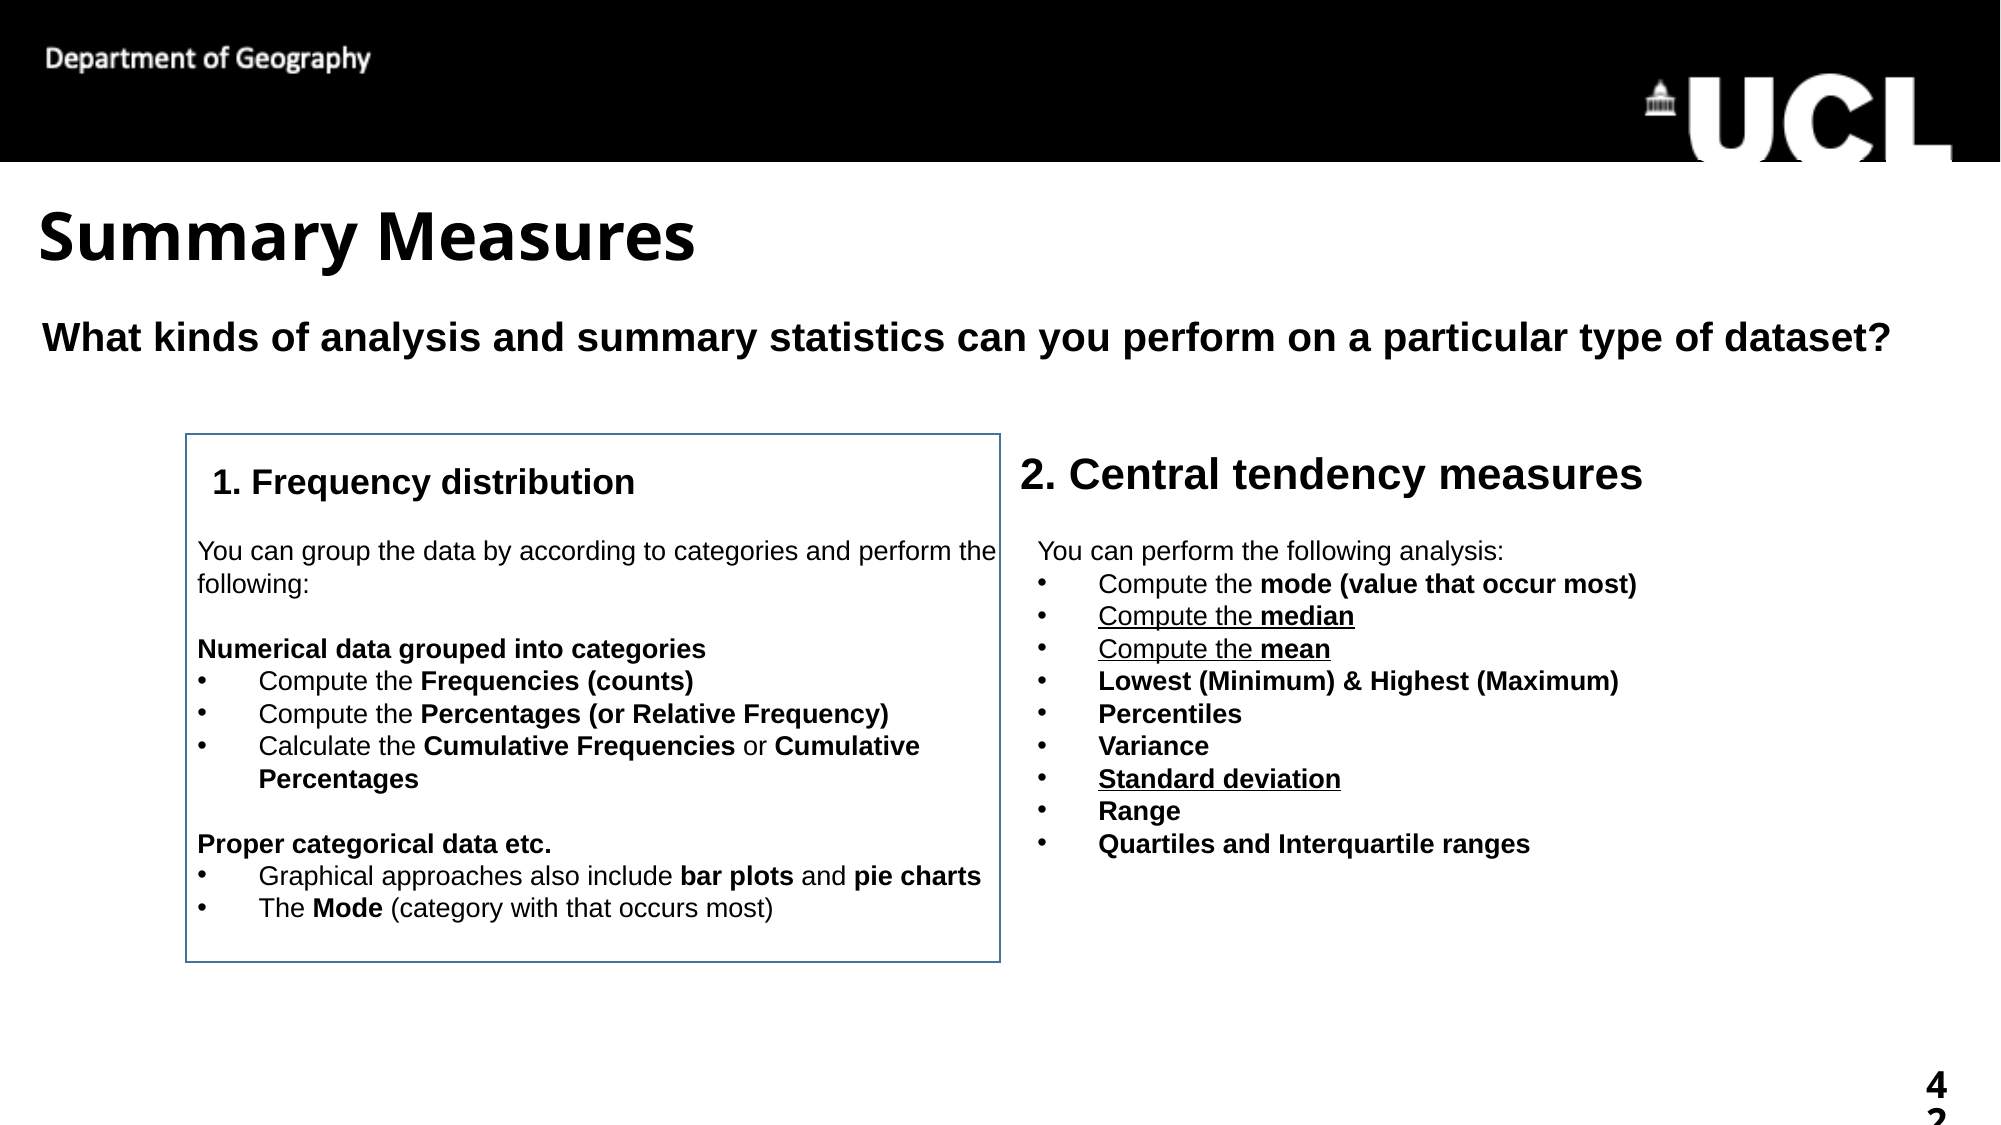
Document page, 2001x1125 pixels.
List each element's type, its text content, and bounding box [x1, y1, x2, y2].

text_box 42 [1911, 1051, 1983, 1122]
text_box Summary Measures [23, 195, 1885, 282]
text_box What kinds of analysis and summary statistics can you perform on a particular type of dataset? [42, 310, 1904, 360]
text_box 2. Central tendency measures [1001, 445, 1692, 499]
text_box You can perform the following analysis: Compute the mode (value that occur most) Compute the median Compute the mean Lowest (Minimum) & Highest (Maximum) Percentiles Variance Standard deviation Range Quartiles and Interquartile ranges [1037, 533, 1757, 859]
picture [0, 0, 2000, 160]
text_box [185, 433, 1001, 963]
